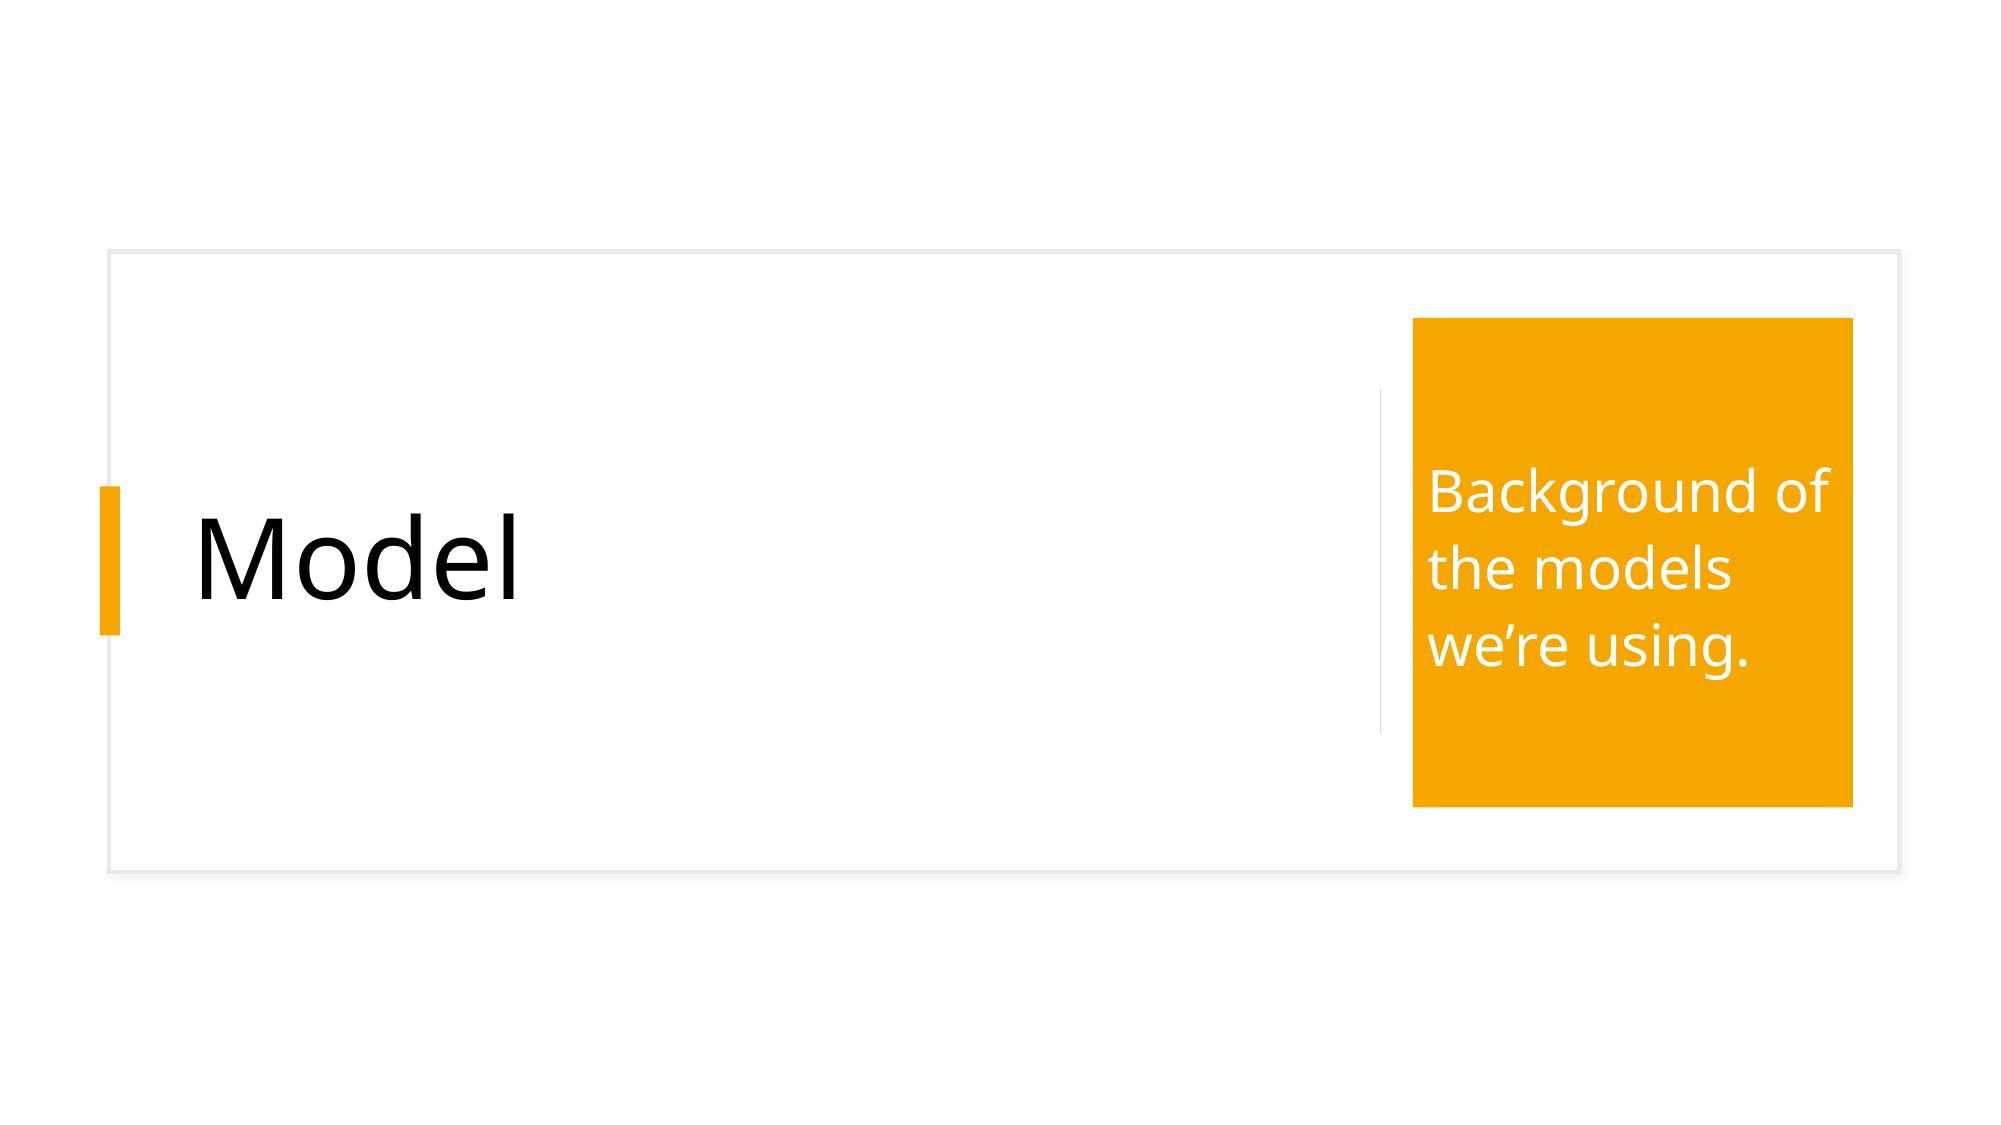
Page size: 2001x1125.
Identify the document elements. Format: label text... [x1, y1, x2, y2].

text_box Model [176, 317, 1327, 808]
text_box Background of the models we’re using. [1412, 317, 1853, 808]
